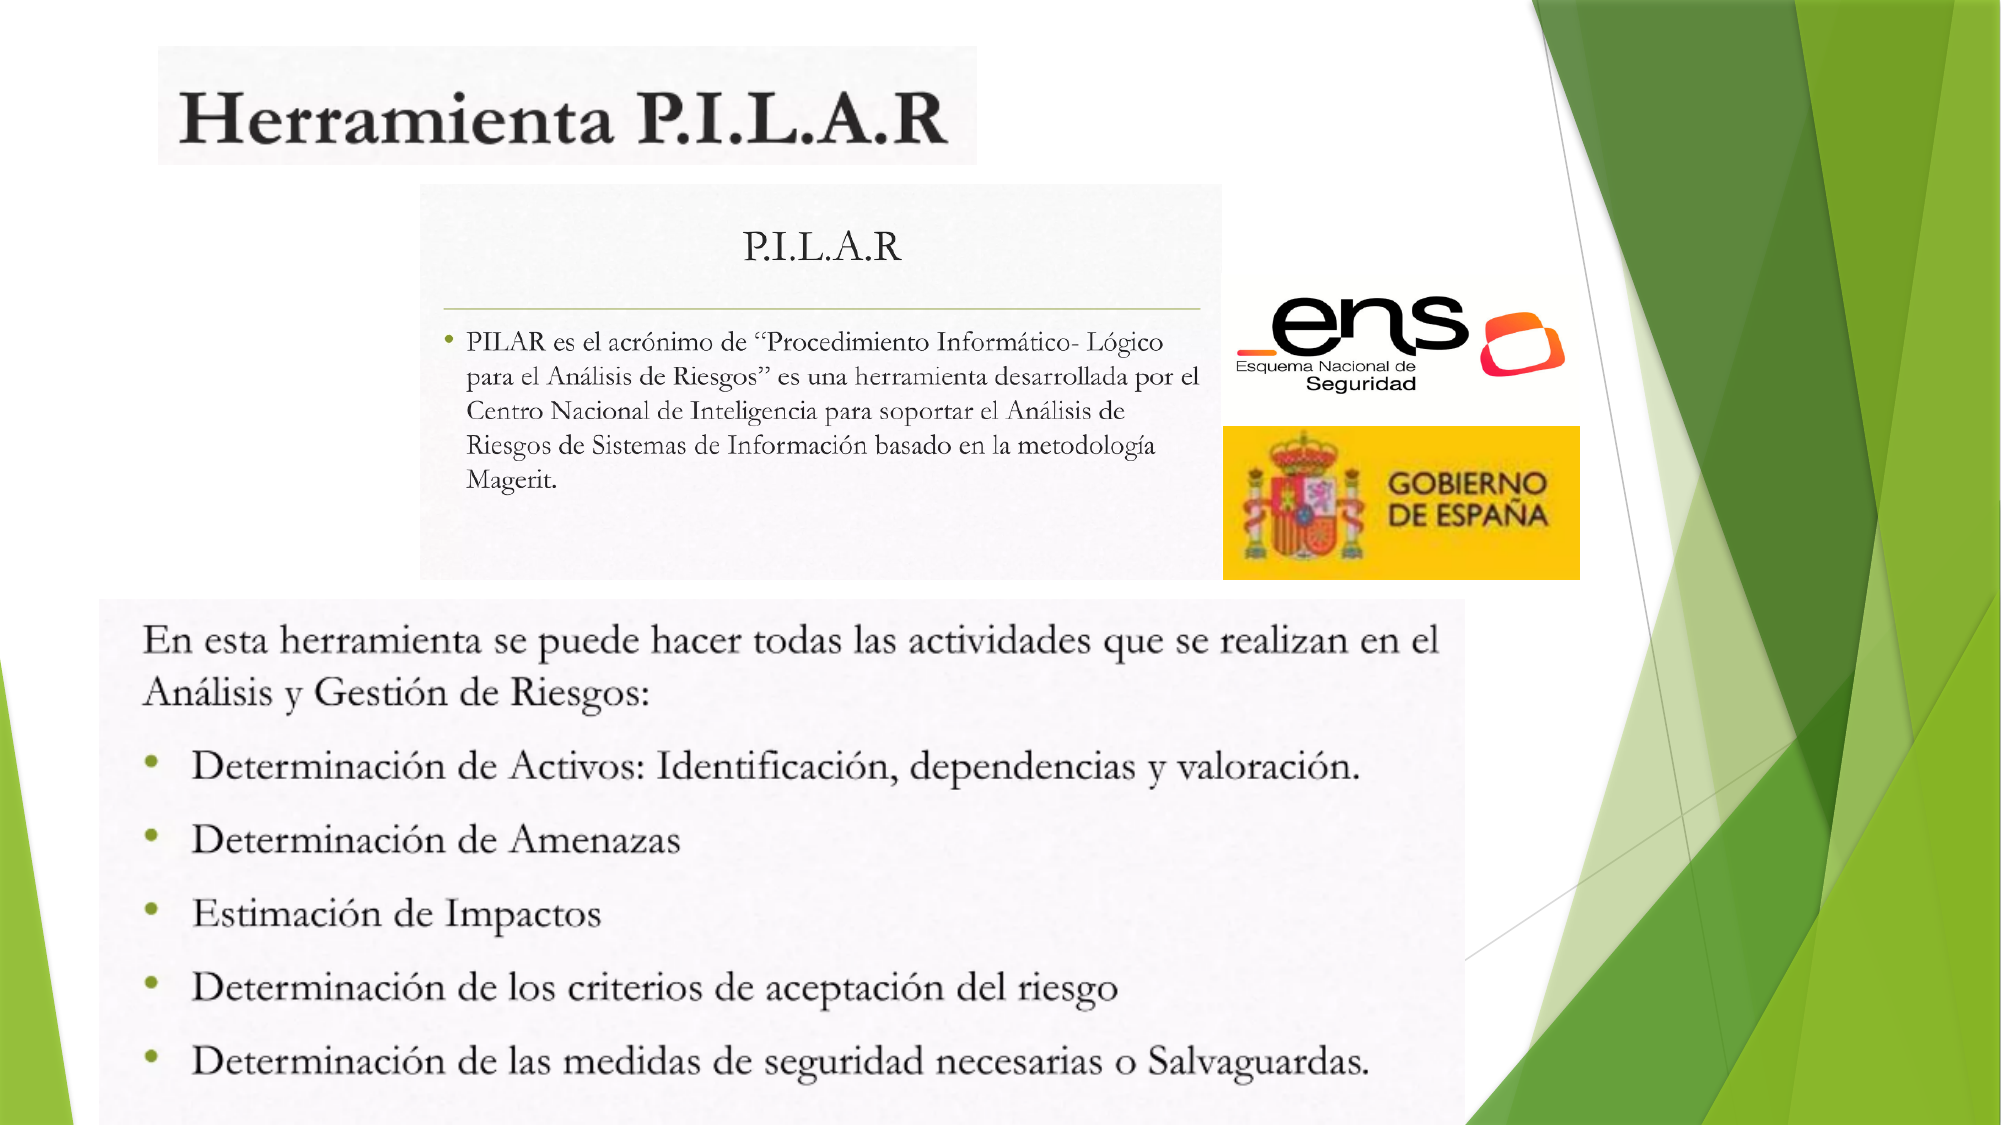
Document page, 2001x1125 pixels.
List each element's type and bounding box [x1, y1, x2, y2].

picture [99, 599, 1465, 1125]
picture [419, 184, 1585, 581]
picture [158, 45, 977, 166]
